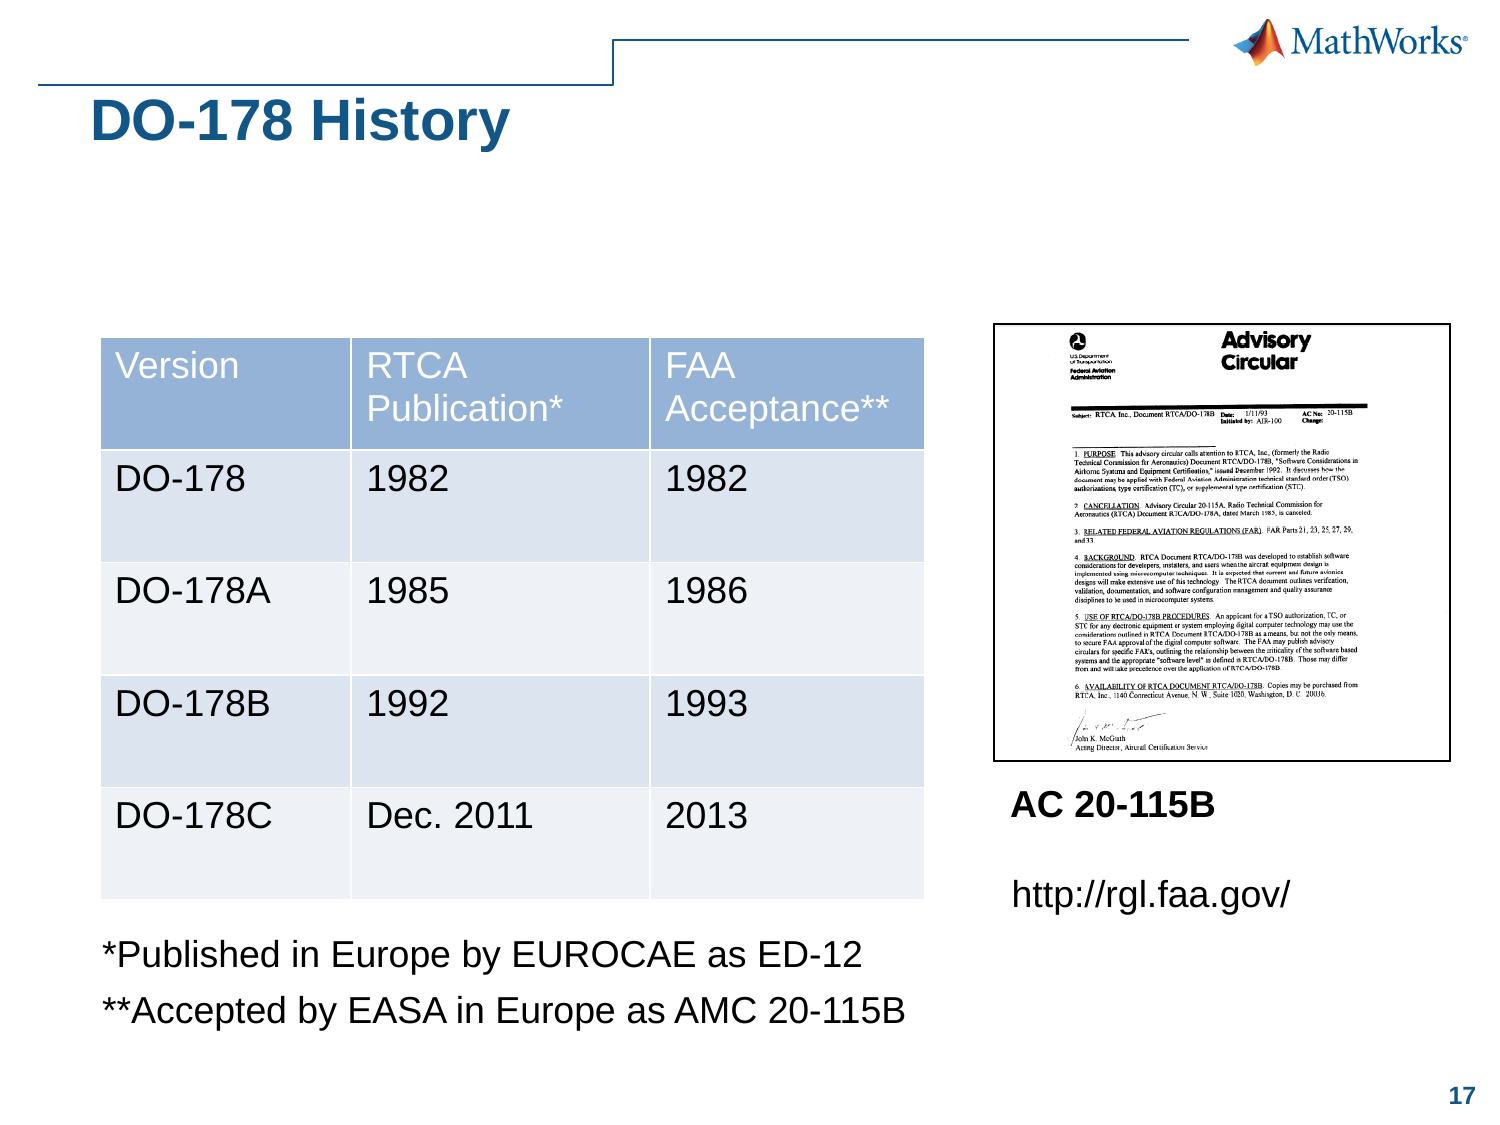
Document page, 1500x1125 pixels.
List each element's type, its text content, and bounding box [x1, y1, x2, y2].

table_cell 1982 [352, 451, 649, 562]
table_cell 1982 [651, 451, 924, 562]
table_header RTCA Publication* [352, 338, 649, 449]
text_box AC 20-115B [995, 772, 1231, 833]
picture [994, 324, 1450, 761]
table_header FAA Acceptance** [651, 338, 924, 449]
table_cell 2013 [651, 788, 924, 899]
table_cell DO-178A [101, 563, 350, 674]
title DO-178 History [75, 75, 1400, 238]
text_box http://rgl.faa.gov/ [996, 862, 1306, 923]
text_box **Accepted by EASA in Europe as AMC 20-115B [87, 978, 969, 1039]
text_box *Published in Europe by EUROCAE as ED-12 [87, 923, 969, 978]
table_cell 1985 [352, 563, 649, 674]
table_cell DO-178 [101, 451, 350, 562]
table_cell Dec. 2011 [352, 788, 649, 899]
table_cell 1986 [651, 563, 924, 674]
table_cell 1993 [651, 676, 924, 787]
table_cell DO-178C [101, 788, 350, 899]
picture [1226, 7, 1483, 78]
table_cell 1992 [352, 676, 649, 787]
table_cell DO-178B [101, 676, 350, 787]
table_header Version [101, 338, 350, 449]
